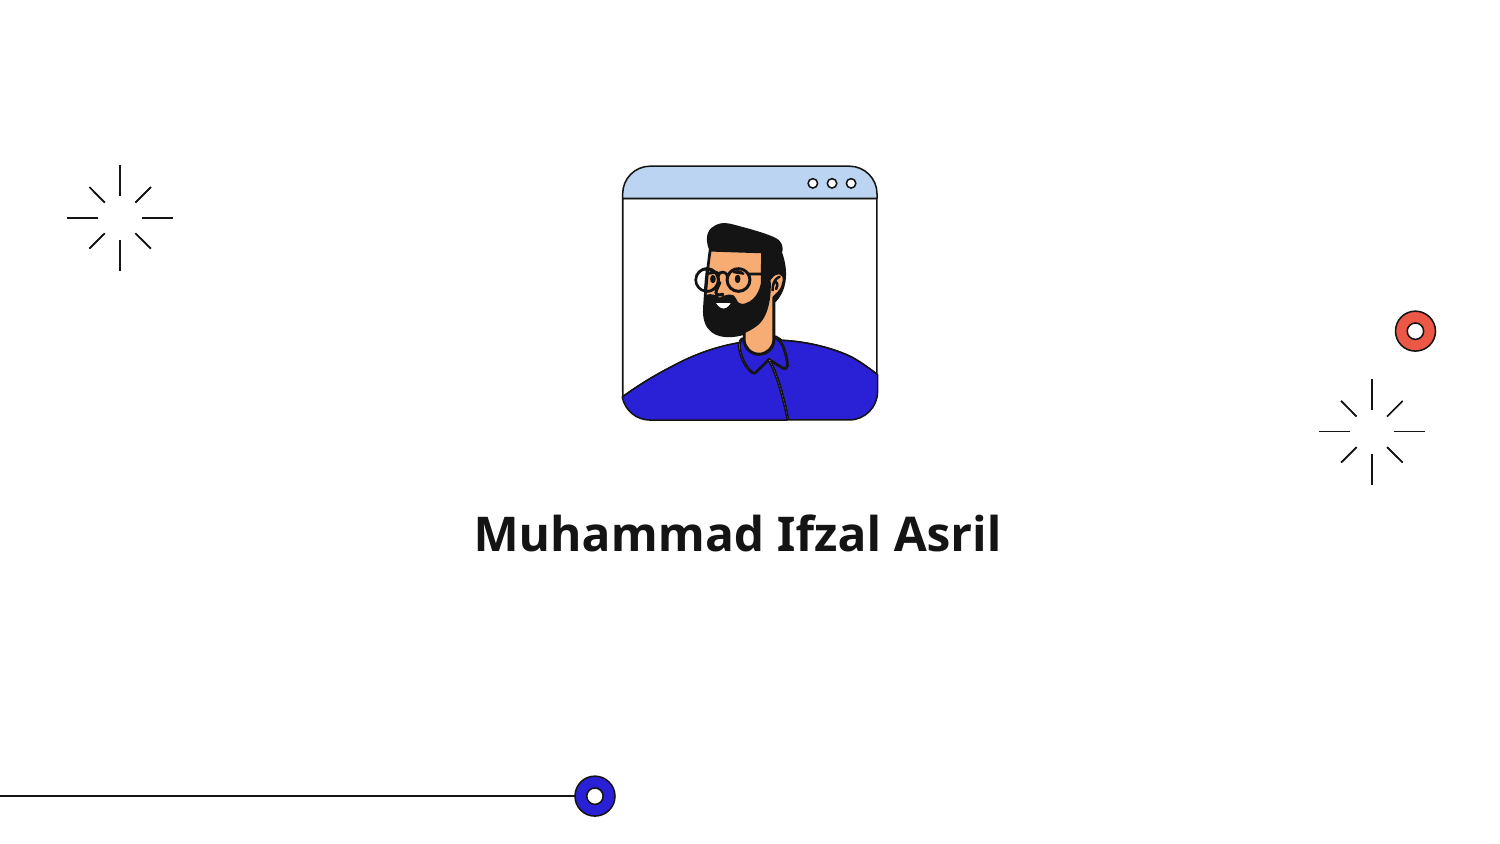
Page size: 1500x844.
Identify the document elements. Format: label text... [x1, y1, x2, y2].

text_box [621, 165, 878, 421]
subtitle Muhammad Ifzal Asril [352, 496, 1124, 577]
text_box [1318, 378, 1426, 486]
